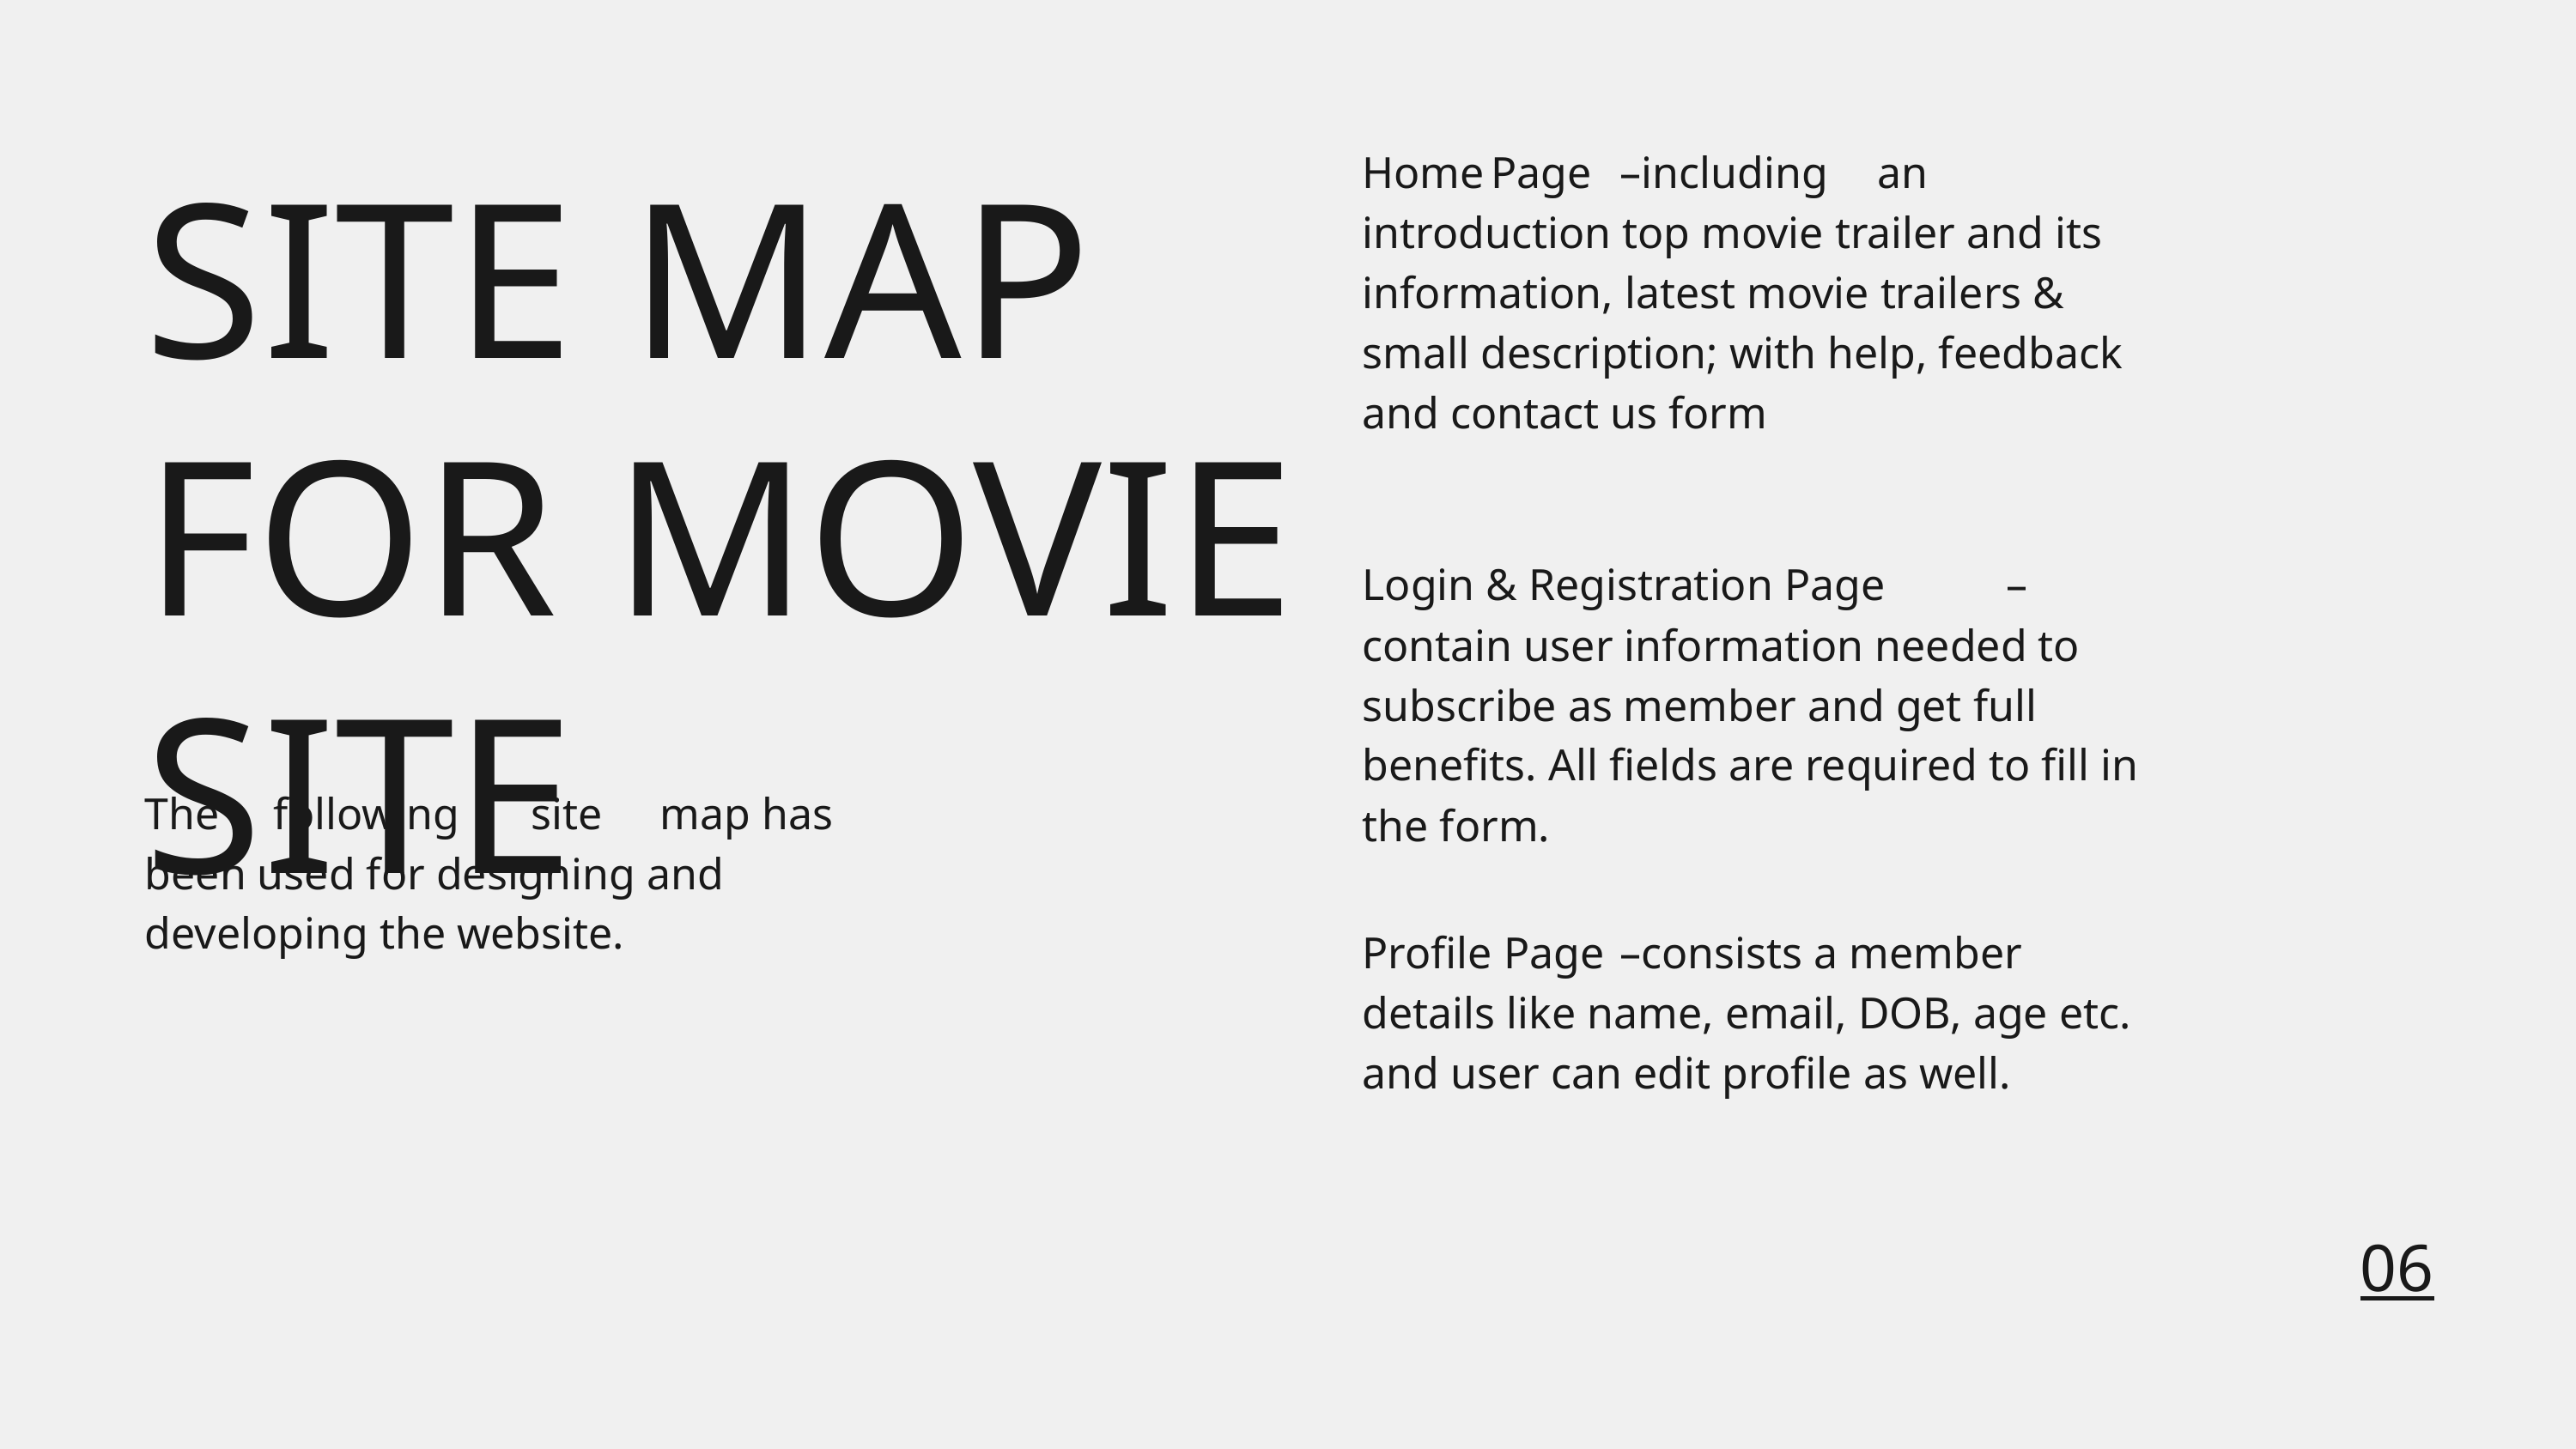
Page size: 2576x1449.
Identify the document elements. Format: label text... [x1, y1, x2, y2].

text_box SITE MAP FOR MOVIE SITE [144, 143, 1473, 917]
text_box 06 [2360, 1227, 2576, 1305]
text_box The following site map has been used for designing and developing the website. [144, 777, 928, 958]
text_box Home Page –including an introduction top movie trailer and its information, latest movie trailers & small description; with help, feedback and contact us form [1362, 136, 2146, 438]
text_box Login & Registration Page – contain user information needed to subscribe as member and get full benefits. All fields are required to fill in the form. [1362, 549, 2146, 850]
text_box Profile Page –consists a member details like name, email, DOB, age etc. and user can edit profile as well. [1362, 917, 2146, 1098]
